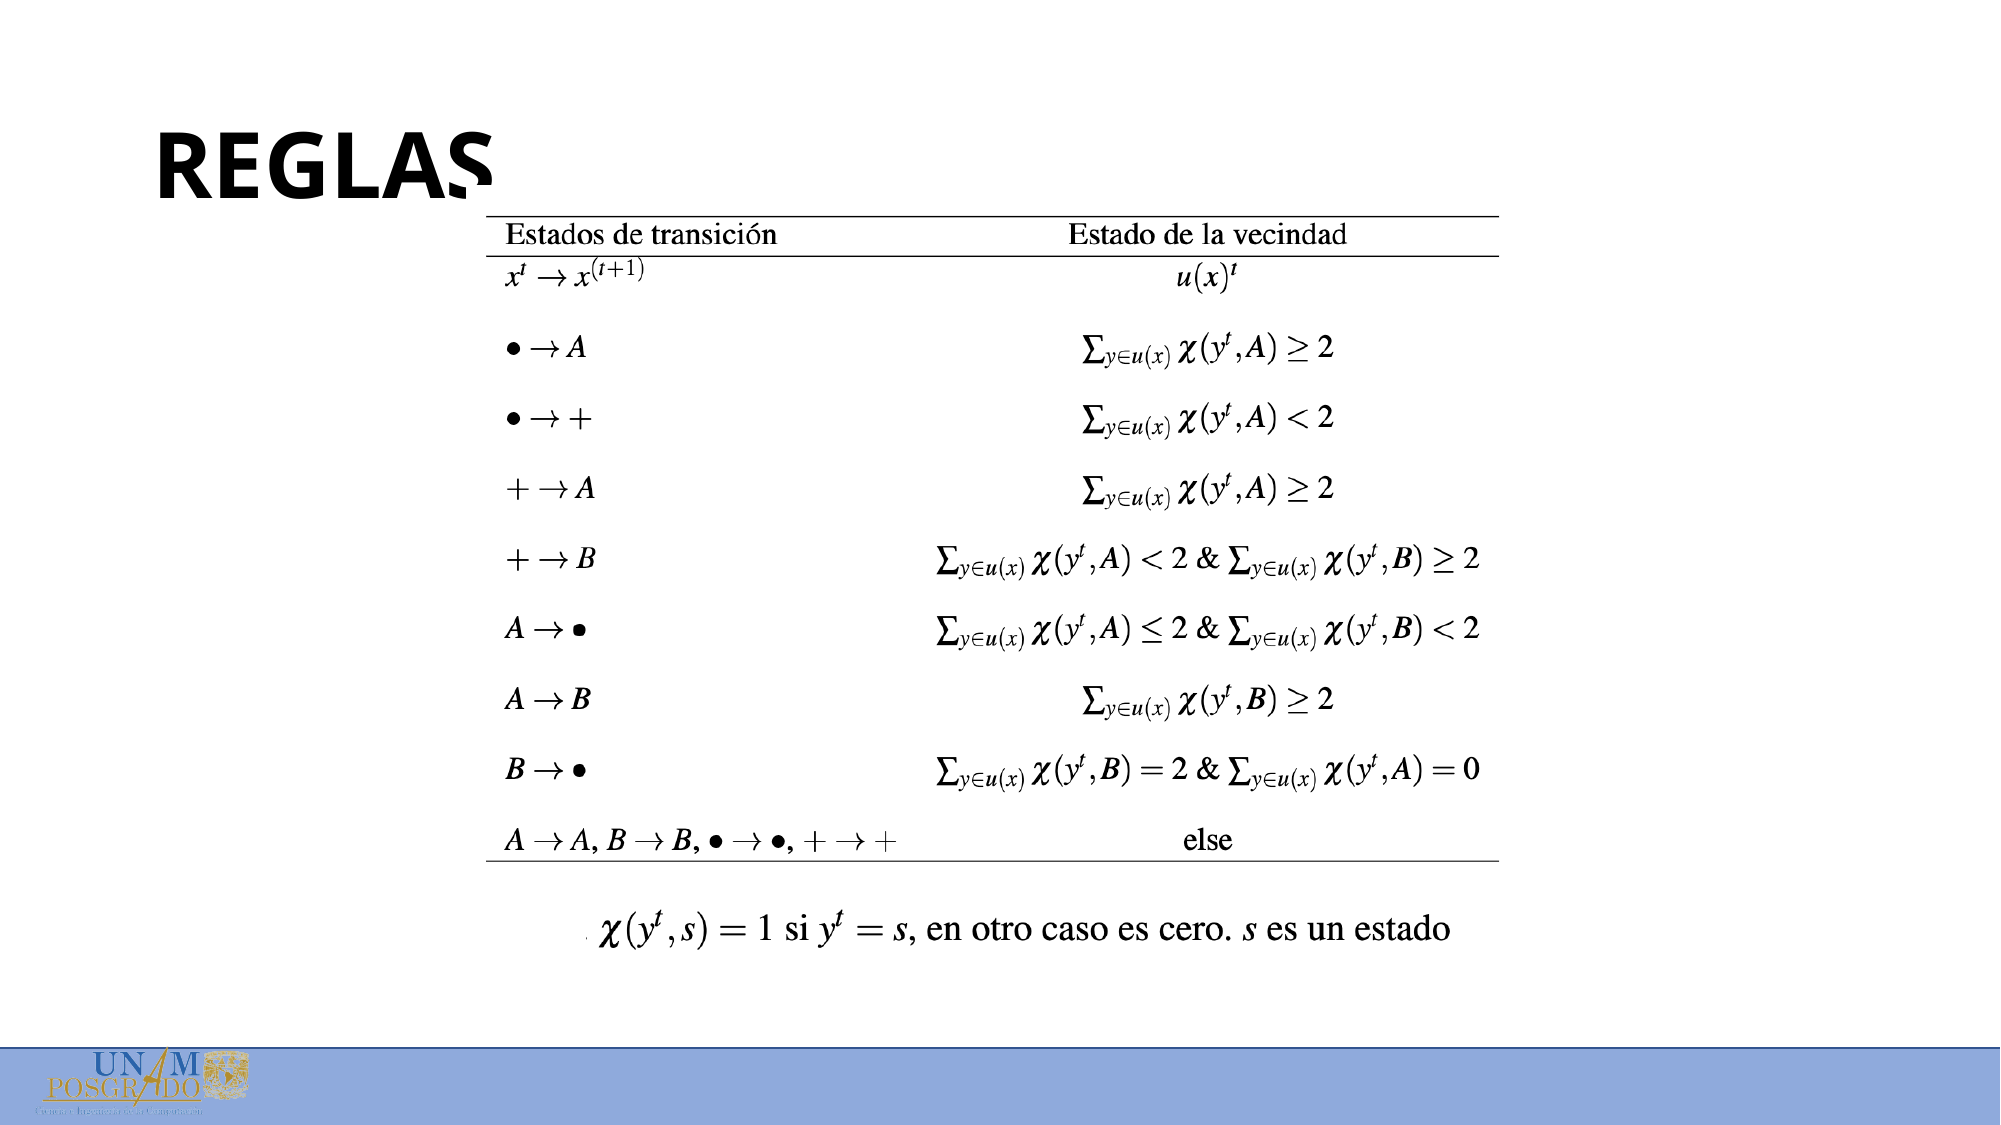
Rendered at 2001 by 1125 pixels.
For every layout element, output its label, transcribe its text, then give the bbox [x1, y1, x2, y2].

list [466, 185, 1578, 900]
text_box [0, 1047, 2000, 1125]
title REGLAS [137, 59, 1863, 278]
picture [25, 1036, 260, 1123]
slide_number 7 [1412, 1042, 1863, 1103]
footer UNAM. AC. PROYECTO FINAL. [662, 1042, 1338, 1103]
picture [586, 899, 1458, 965]
